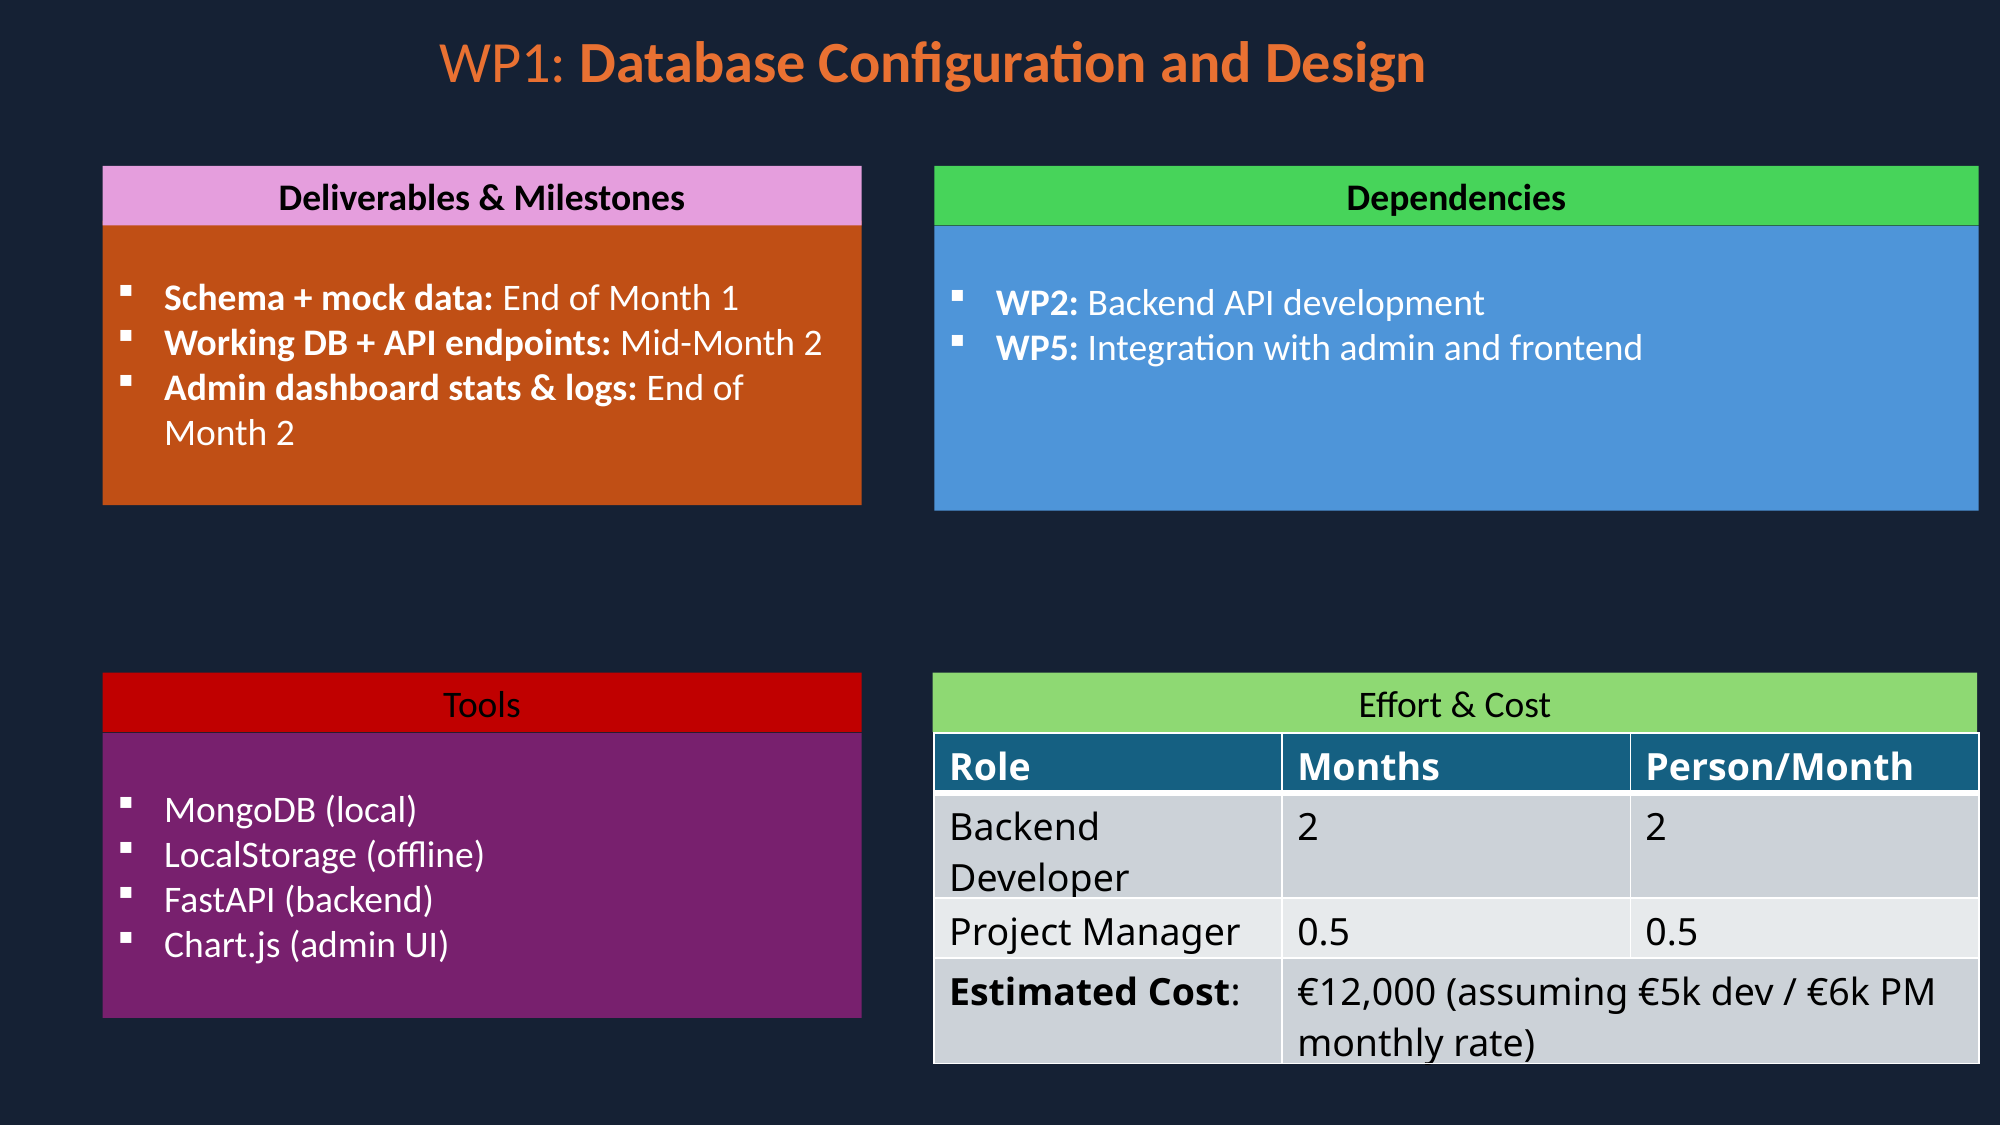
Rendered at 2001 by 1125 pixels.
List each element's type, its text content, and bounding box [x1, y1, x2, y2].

table_cell 0.5 [1631, 899, 1978, 957]
table_header Months [1283, 734, 1630, 790]
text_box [933, 165, 1980, 515]
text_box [101, 165, 863, 509]
table_cell Backend Developer [935, 796, 1281, 897]
table_cell 2 [1283, 796, 1630, 897]
table_cell €12,000 (assuming €5k dev / €6k PM monthly rate) [1283, 959, 1978, 1063]
text_box WP1: Database Configuration and Design [362, 17, 1558, 102]
table_cell Project Manager [935, 899, 1281, 957]
table_cell Estimated Cost: [935, 959, 1281, 1063]
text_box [101, 672, 863, 1022]
table_header Person/Month [1631, 734, 1978, 790]
table_cell 2 [1631, 796, 1978, 897]
text_box Effort & Cost [932, 672, 1978, 733]
table_cell 0.5 [1283, 899, 1630, 957]
table_header Role [935, 734, 1281, 790]
